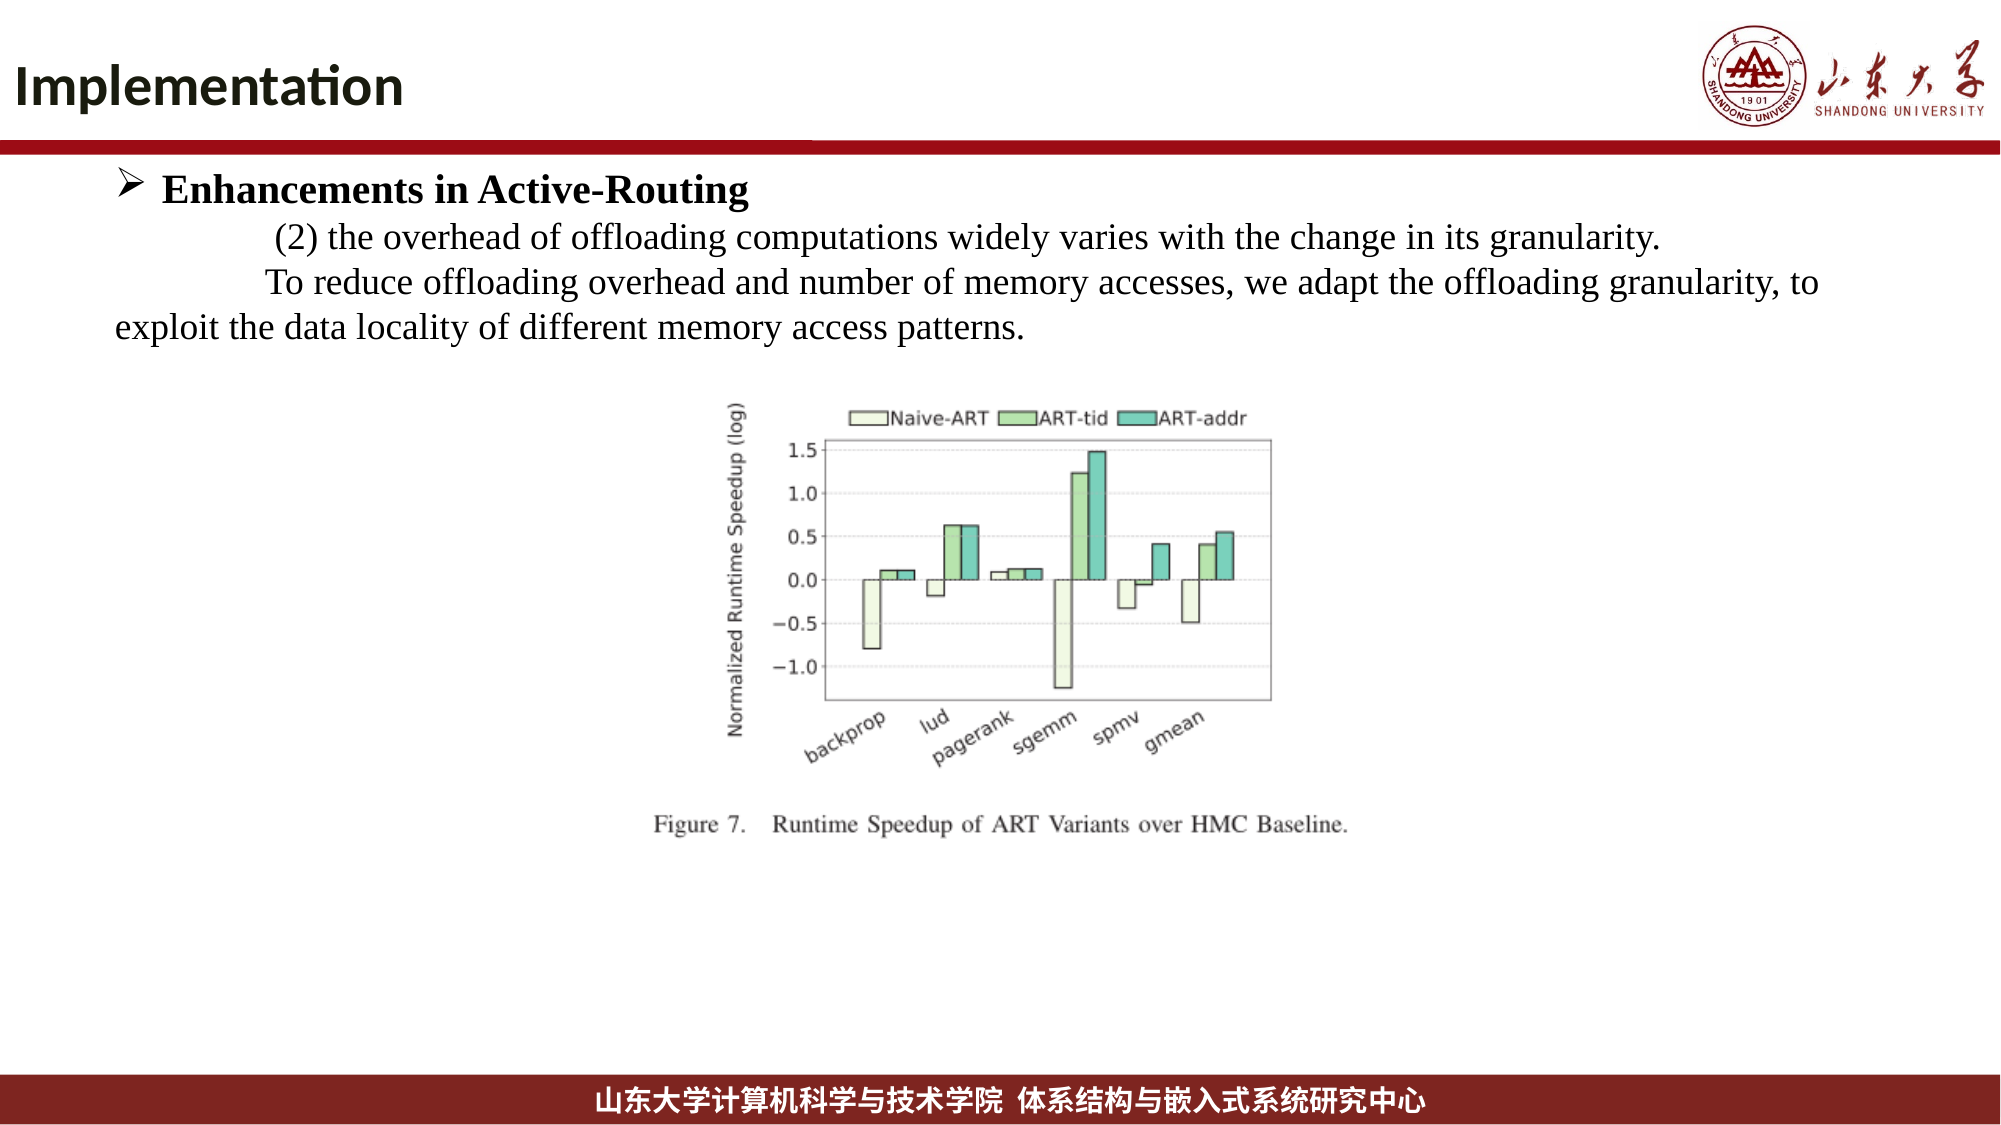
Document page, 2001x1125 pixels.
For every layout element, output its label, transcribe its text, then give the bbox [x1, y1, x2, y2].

picture [1698, 21, 1985, 118]
picture [645, 387, 1355, 853]
title Implementation [0, 48, 1575, 161]
text_box Enhancements in Active-Routing (2) the overhead of offloading computations widely varies with the change in its granularity. To reduce offloading overhead and number of memory accesses, we adapt the offloading granularity, to exploit the data locality of different memory access patterns. [100, 104, 1900, 355]
